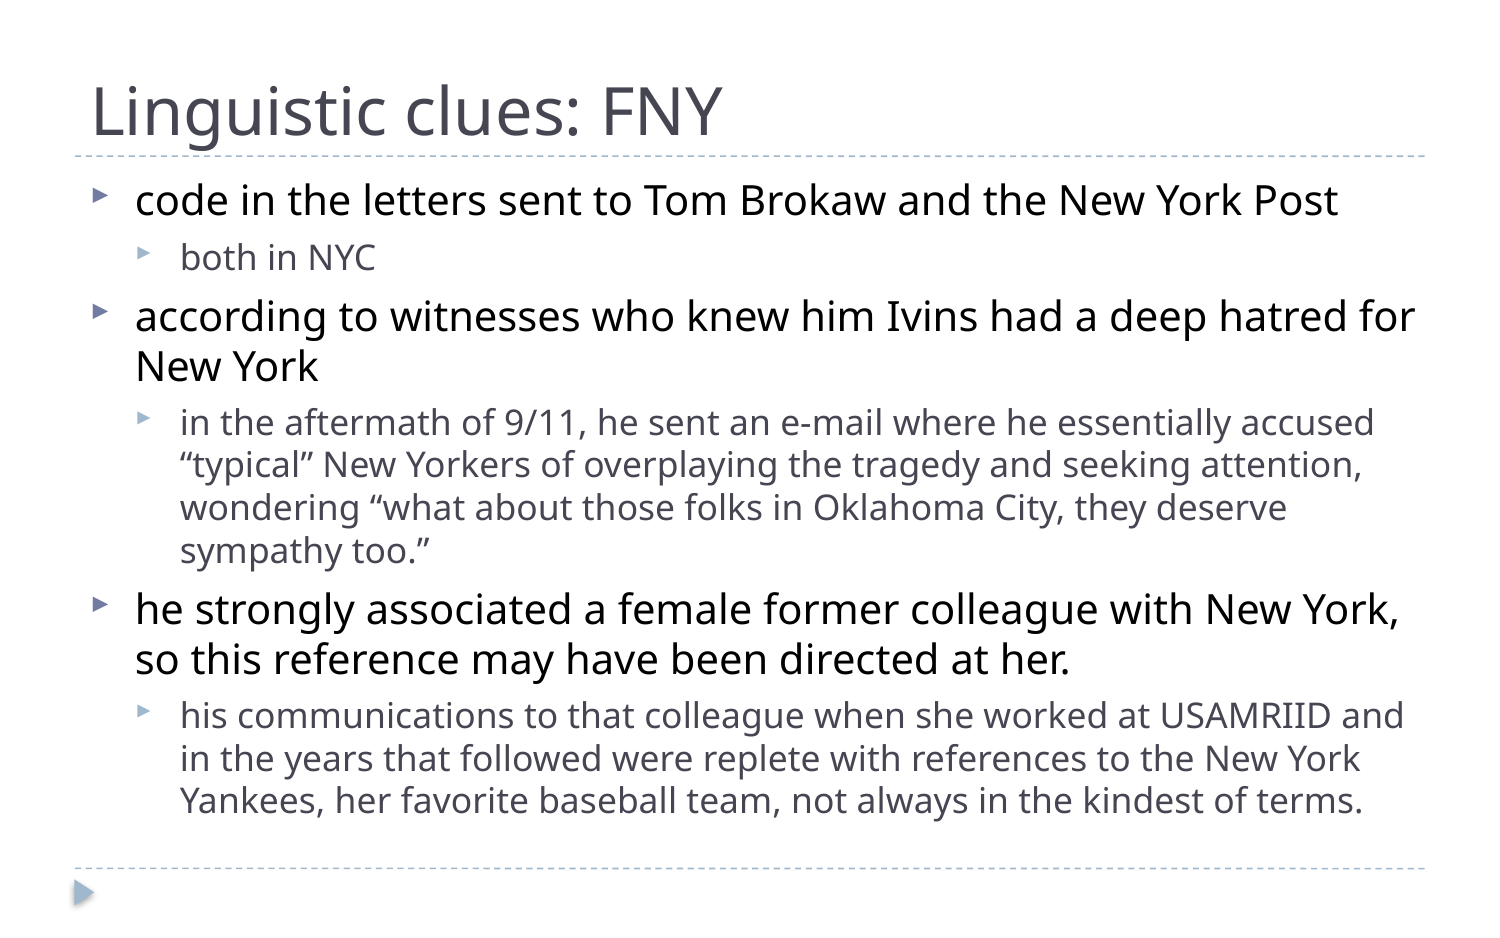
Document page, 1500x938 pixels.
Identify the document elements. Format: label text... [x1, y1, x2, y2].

list code in the letters sent to Tom Brokaw and the New York Post both in NYC according to witnesses who knew him Ivins had a deep hatred for New York in the aftermath of 9/11, he sent an e-mail where he essentially accused “typical” New Yorkers of overplaying the tragedy and seeking attention, wondering “what about those folks in Oklahoma City, they deserve sympathy too.” he strongly associated a female former colleague with New York, so this reference may have been directed at her. his communications to that colleague when she worked at USAMRIID and in the years that followed were replete with references to the New York Yankees, her favorite baseball team, not always in the kindest of terms. [75, 166, 1451, 842]
title Linguistic clues: FNY [75, 20, 1425, 157]
